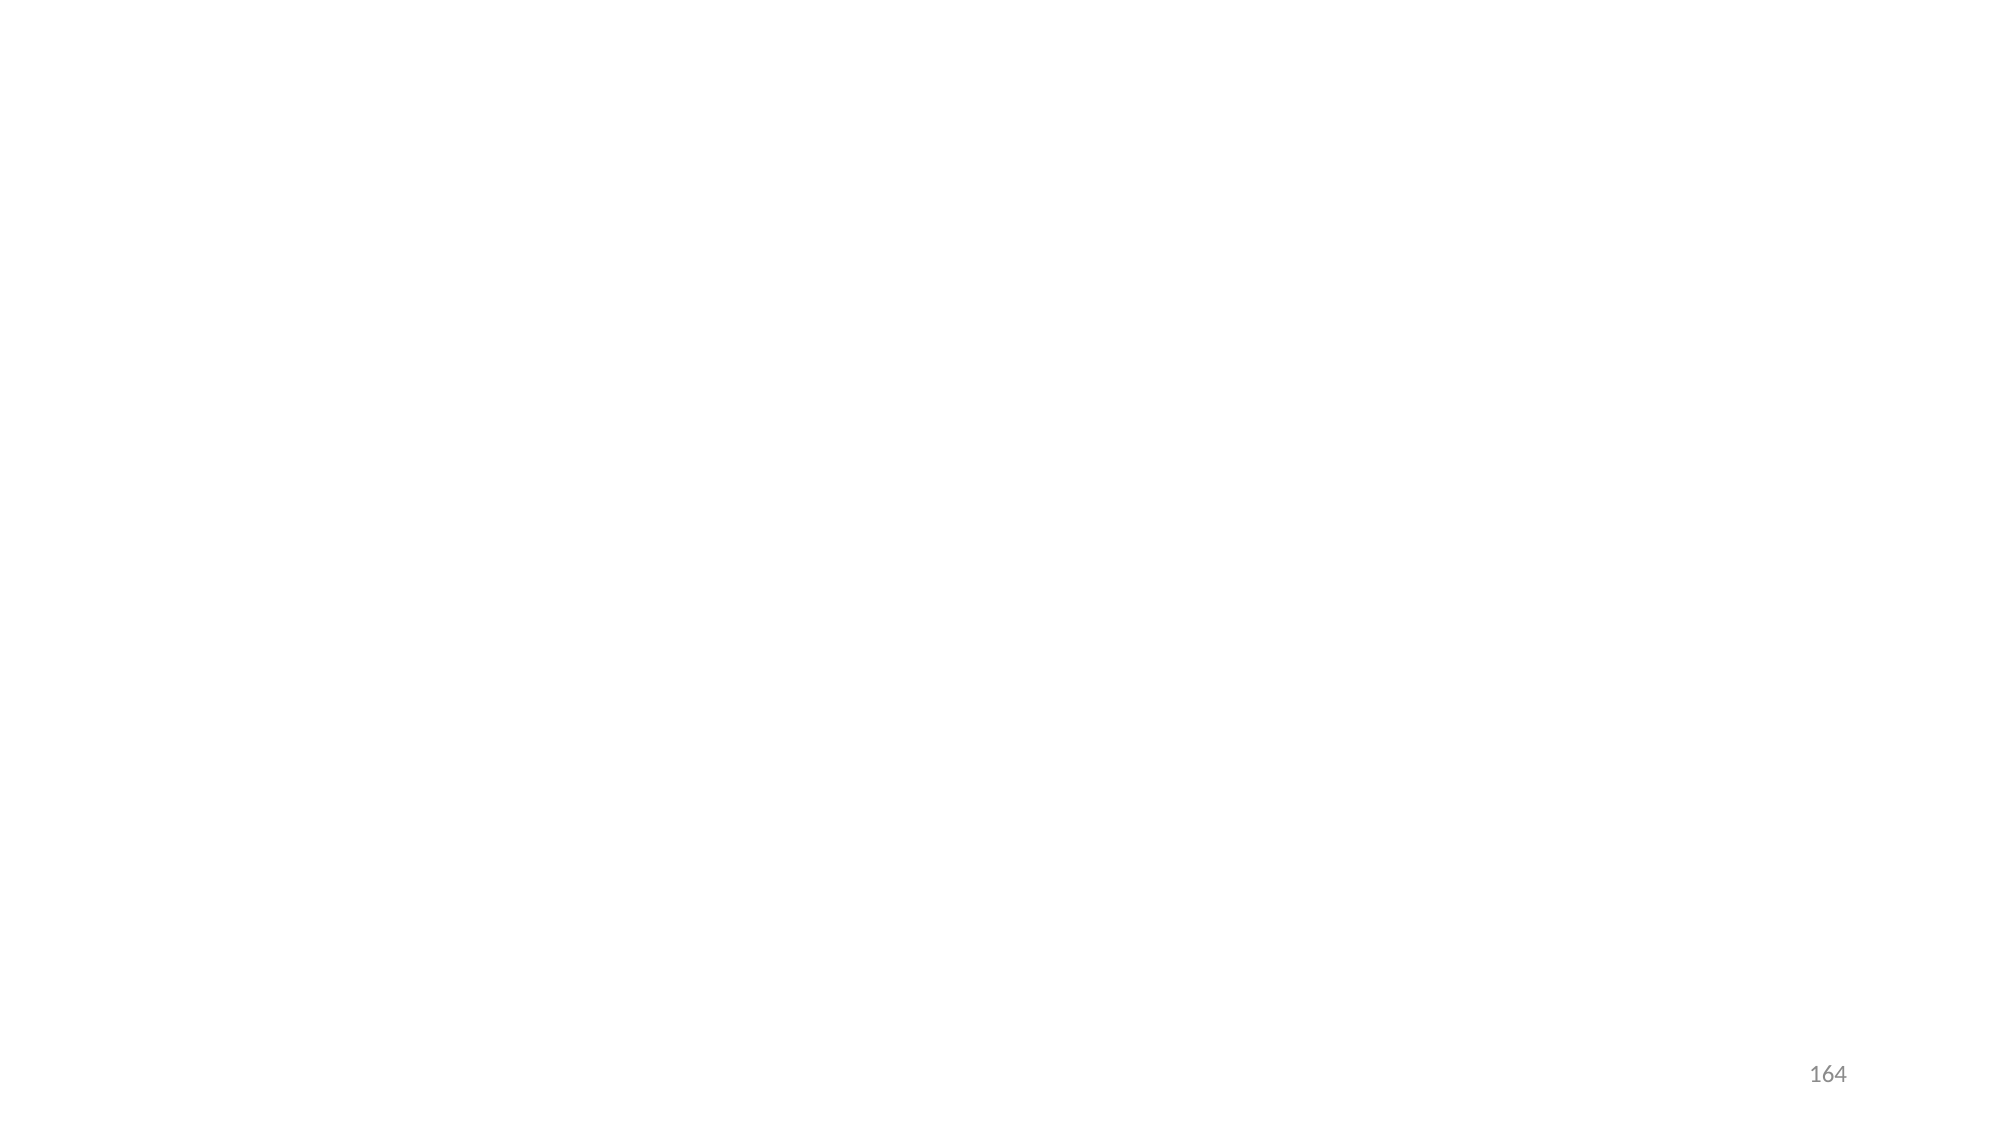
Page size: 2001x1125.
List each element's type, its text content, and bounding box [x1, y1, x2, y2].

slide_number 164 [1412, 1042, 1863, 1103]
